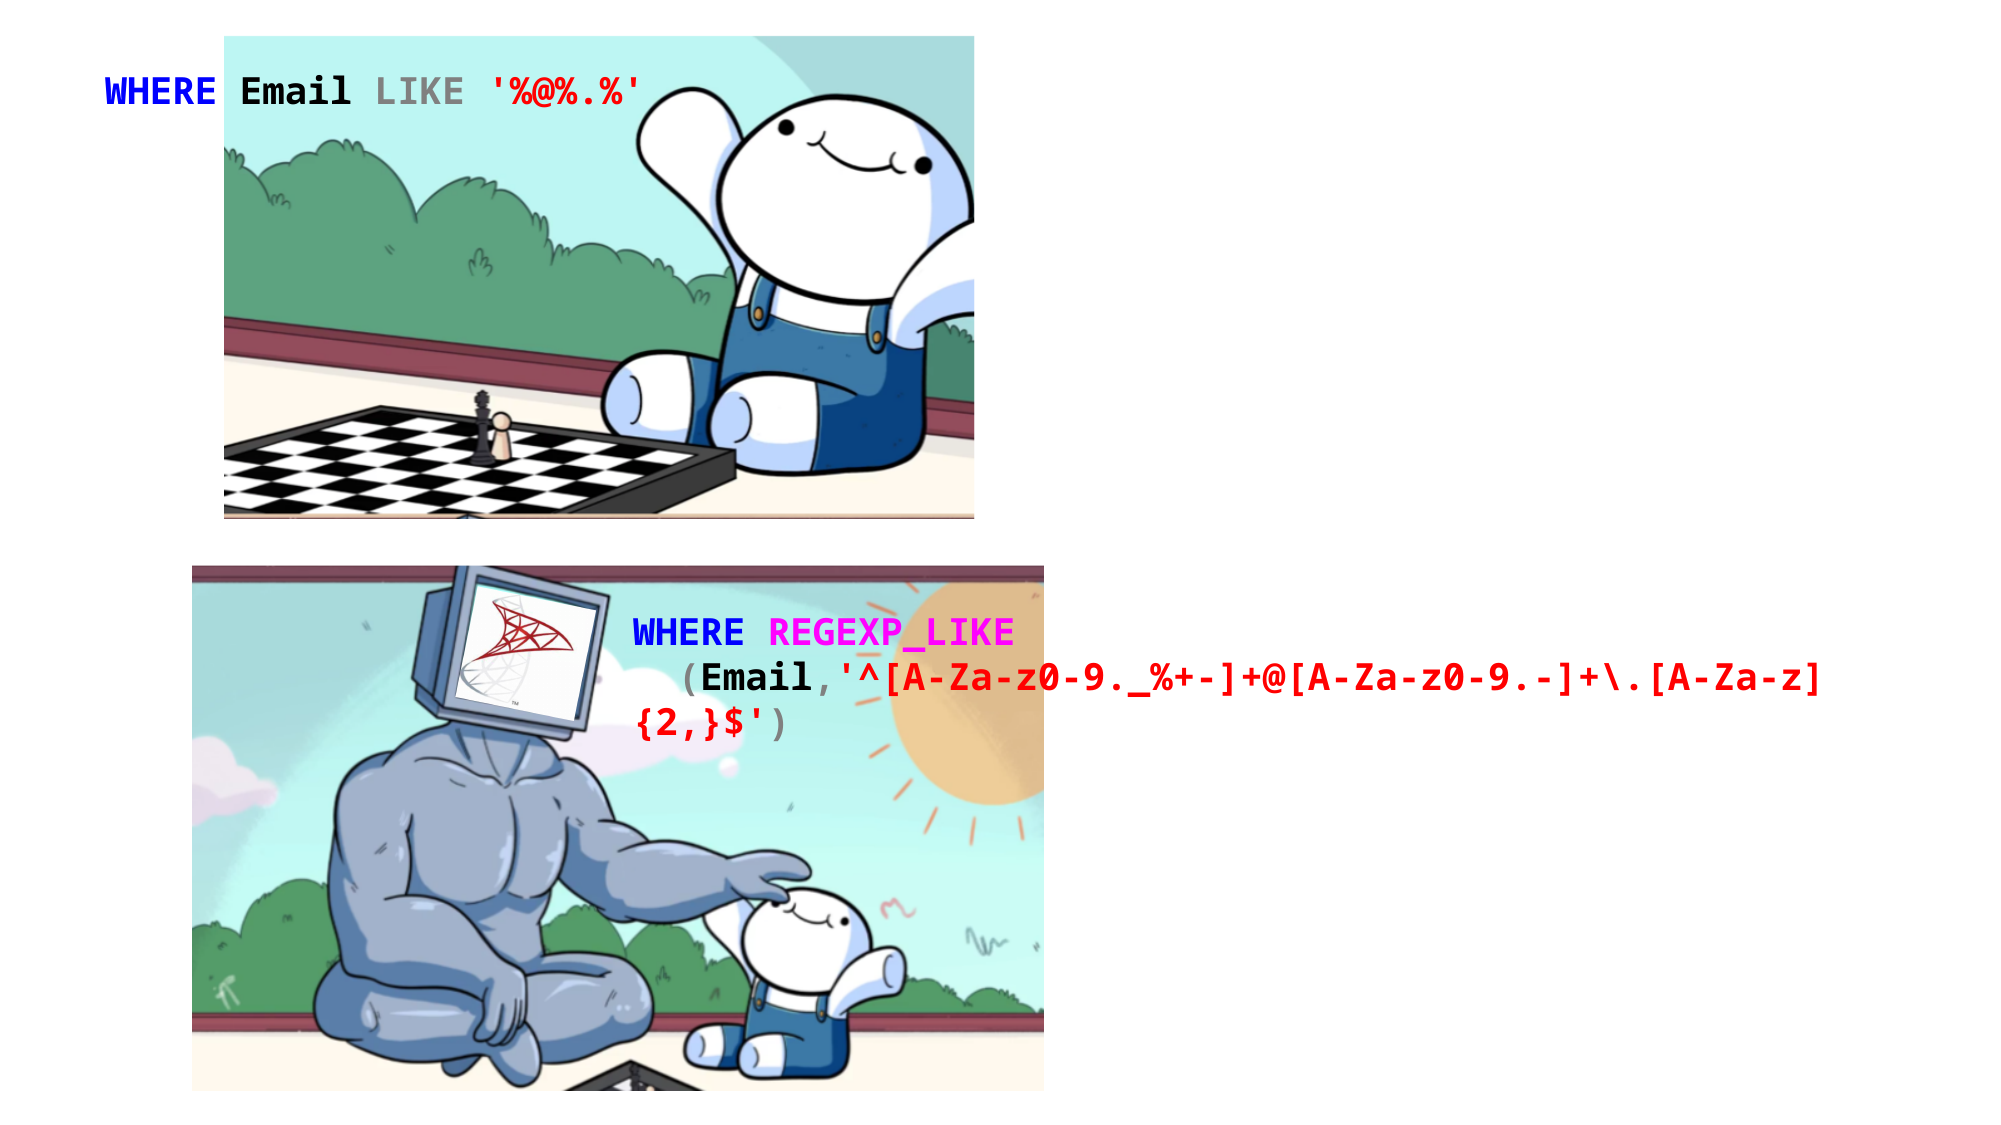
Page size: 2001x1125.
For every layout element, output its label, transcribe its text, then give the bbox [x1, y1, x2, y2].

text_box WHERE REGEXP_LIKE (Email,'^[A-Za-z0-9._%+-]+@[A-Za-z0-9.-]+\.[A-Za-z]{2,}$') [1044, 600, 1974, 751]
picture [192, 562, 1044, 1091]
text_box WHERE Email LIKE '%@%.%' [90, 59, 224, 120]
picture [224, 35, 982, 519]
